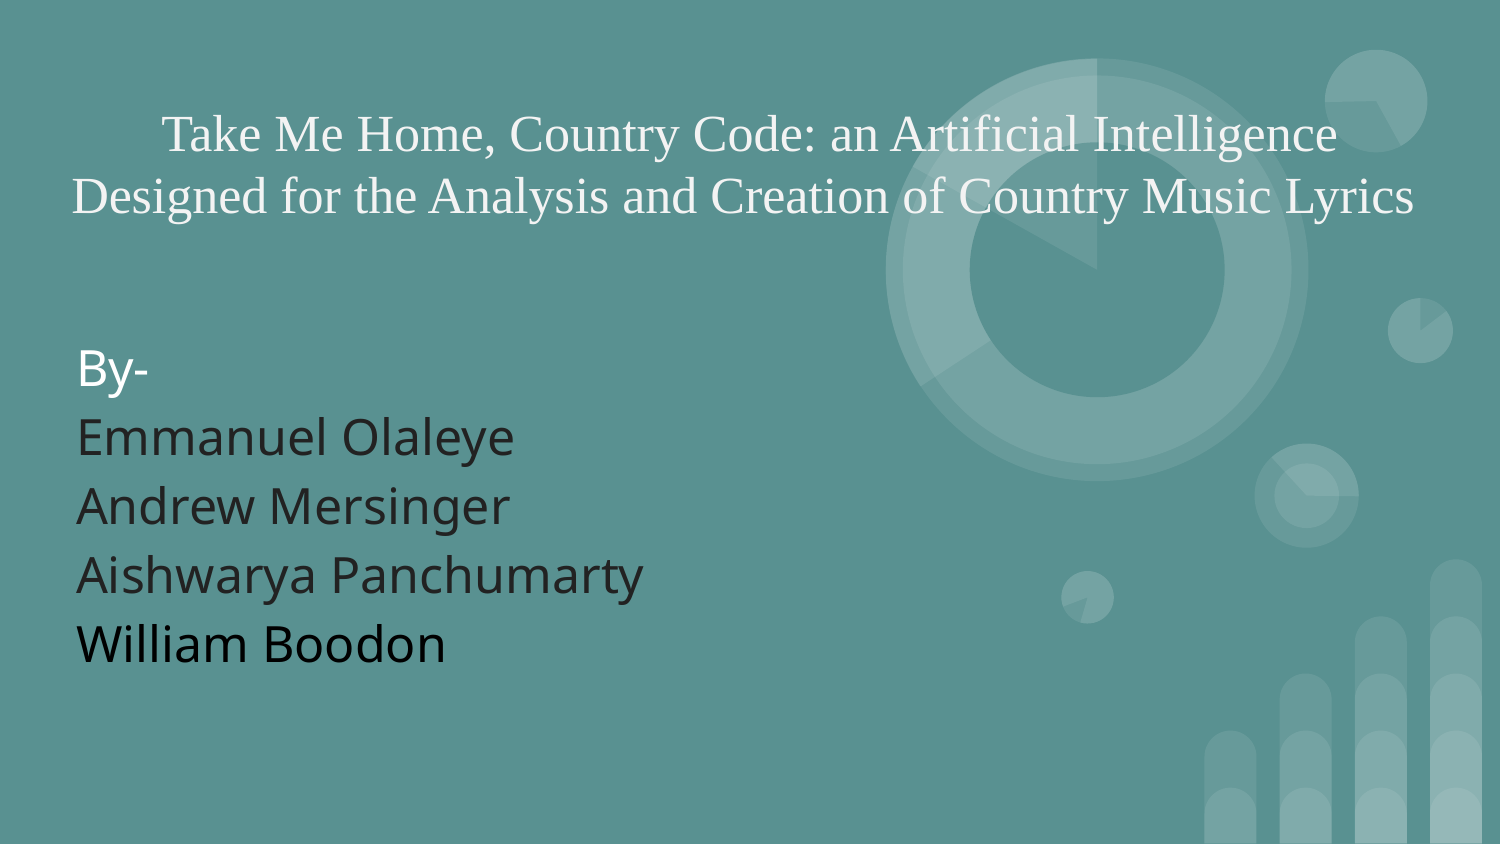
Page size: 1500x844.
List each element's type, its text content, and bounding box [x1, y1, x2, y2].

subtitle By- Emmanuel Olaleye Andrew Mersinger Aishwarya Panchumarty William Boodon [61, 321, 1459, 618]
title Take Me Home, Country Code: an Artificial Intelligence Designed for the Analysis and Creation of Country Music Lyrics [51, 53, 1449, 271]
